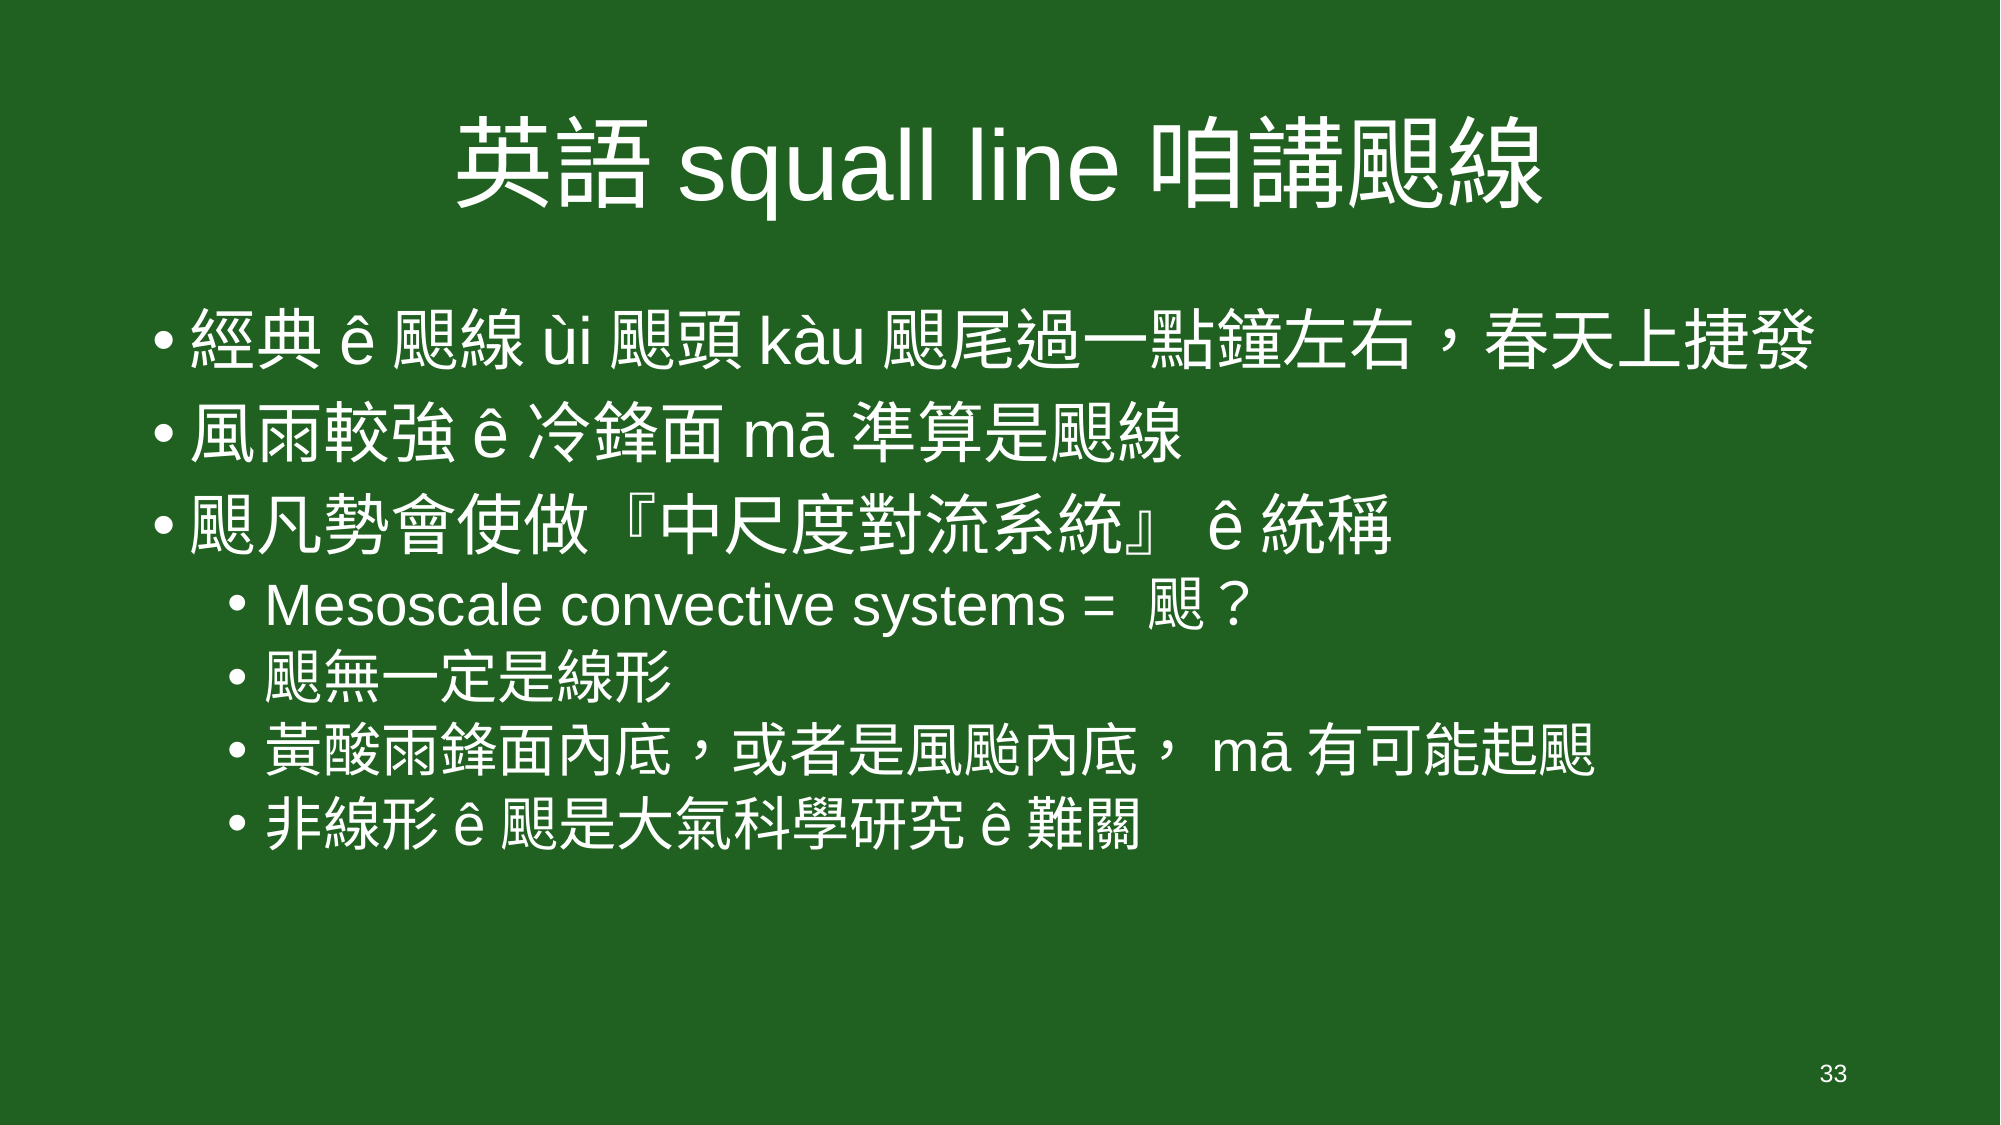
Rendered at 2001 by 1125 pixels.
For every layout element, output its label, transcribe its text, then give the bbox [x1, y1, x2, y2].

list 經典ê𩗗線ùi𩗗頭kàu𩗗尾過一點鐘左右，春天上捷發 風雨較強ê冷鋒面mā準算是𩗗線 𩗗凡勢會使做『中尺度對流系統』ê統稱 Mesoscale convective systems = 𩗗？ 𩗗無一定是線形 黃酸雨鋒面內底，或者是風颱內底，mā有可能起𩗗 非線形ê𩗗是大氣科學研究ê難關 [137, 299, 1863, 1014]
slide_number 33 [1412, 1042, 1863, 1103]
title 英語squall line咱講𩗗線 [137, 59, 1863, 278]
